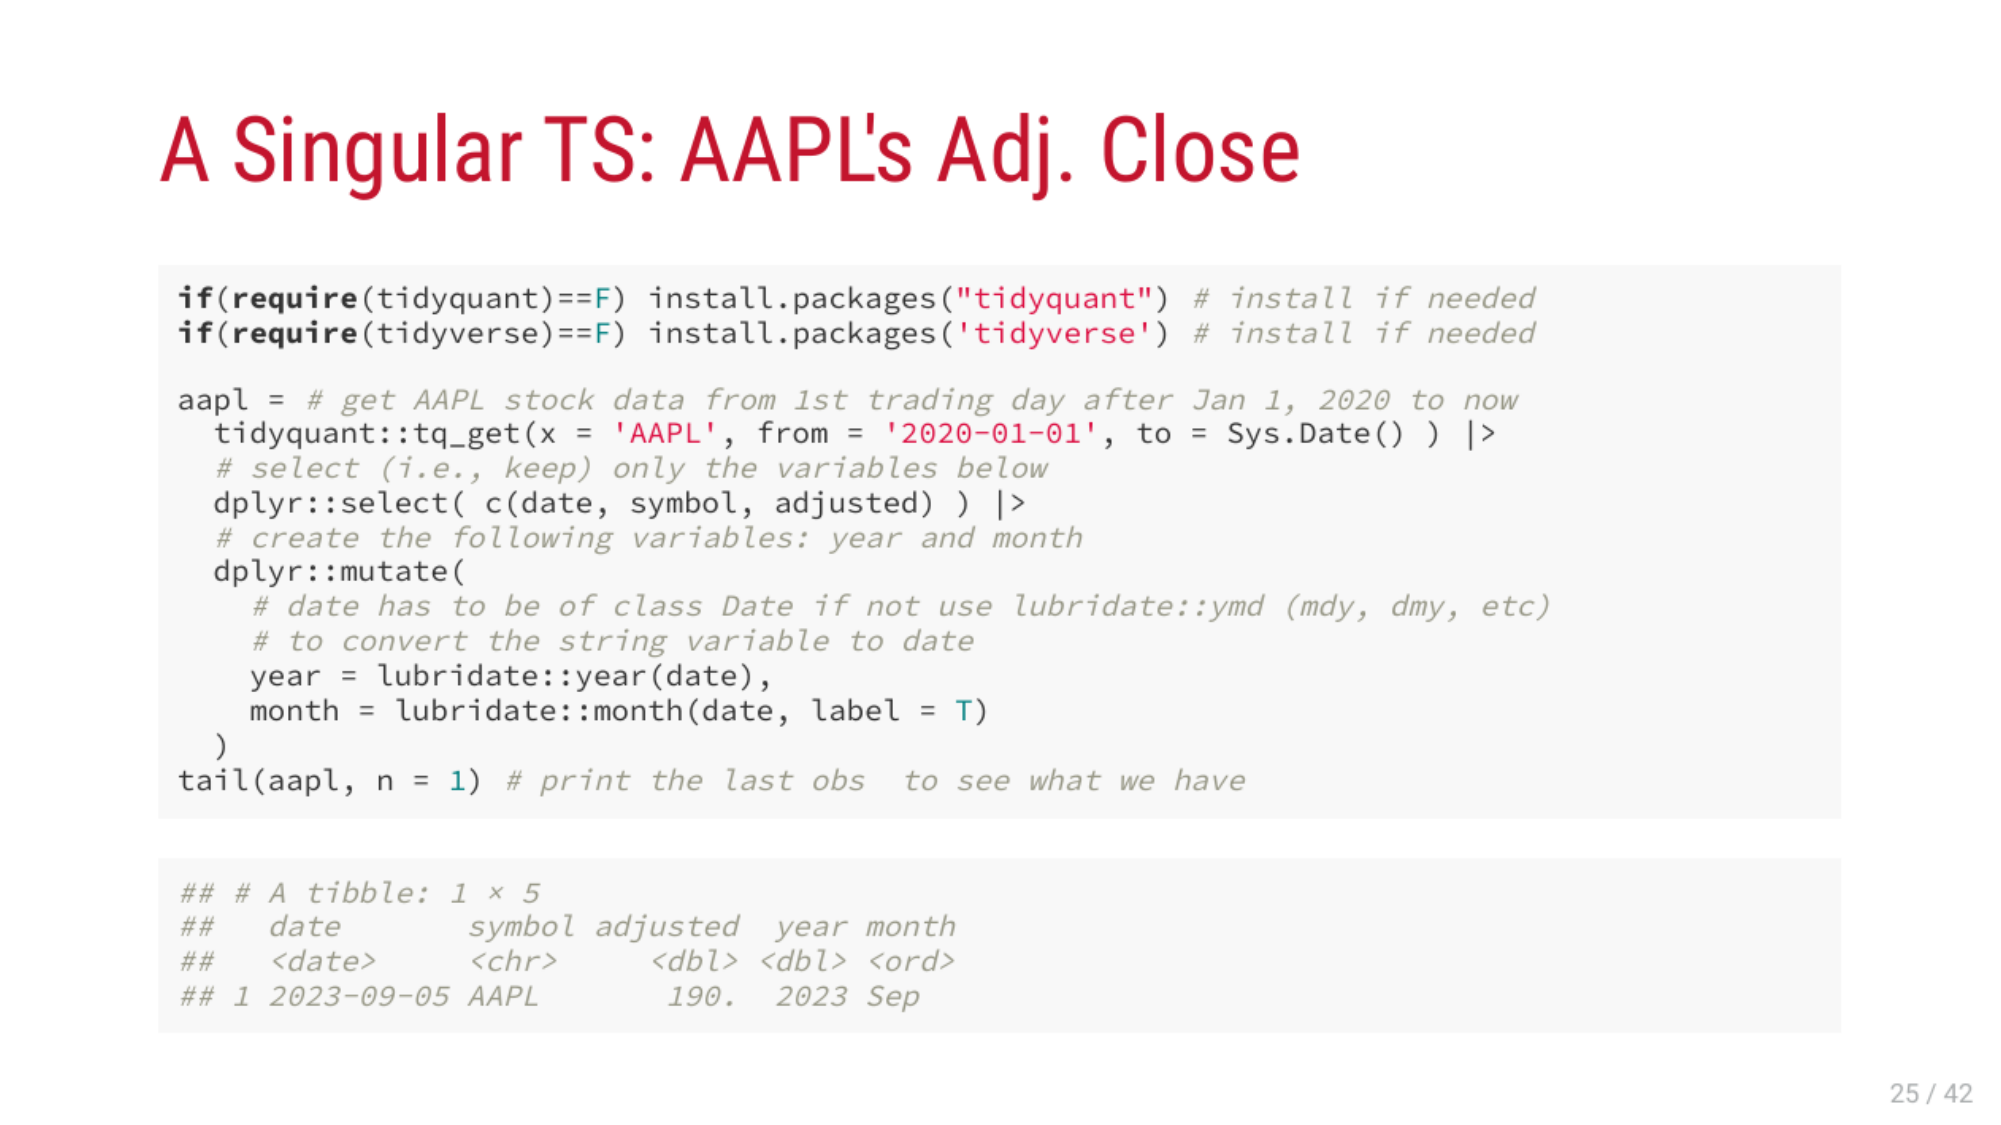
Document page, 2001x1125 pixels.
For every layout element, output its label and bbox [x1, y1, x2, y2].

list [0, 0, 2000, 1125]
